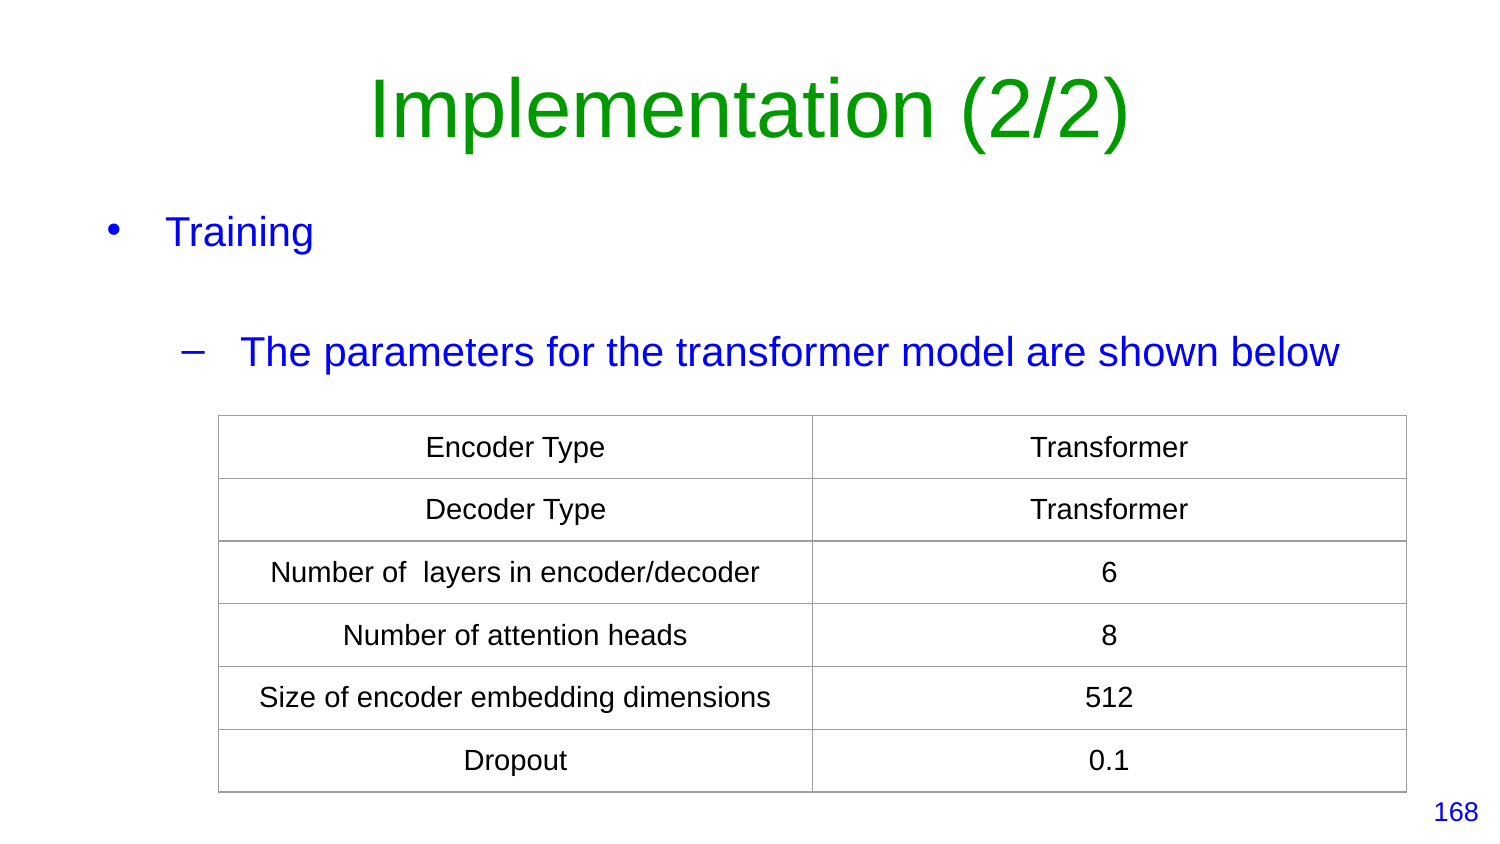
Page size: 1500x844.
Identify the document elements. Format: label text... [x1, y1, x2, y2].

table_cell 8 [813, 604, 1406, 666]
table_cell Transformer [813, 479, 1406, 540]
table_cell 512 [813, 667, 1406, 729]
table_cell Number of attention heads [219, 604, 812, 666]
table_header Encoder Type [219, 416, 812, 478]
table_cell 0.1 [813, 730, 1406, 791]
table_cell 6 [813, 542, 1406, 603]
table_header Transformer [813, 416, 1406, 478]
table_cell Size of encoder embedding dimensions [219, 667, 812, 729]
table_cell Number of layers in encoder/decoder [219, 542, 812, 603]
table_cell Dropout [219, 730, 812, 791]
title Implementation (2/2) [75, 33, 1425, 175]
list Training The parameters for the transformer model are shown below [75, 196, 1403, 338]
table_cell Decoder Type [219, 479, 812, 540]
slide_number ‹#› [1403, 779, 1494, 844]
